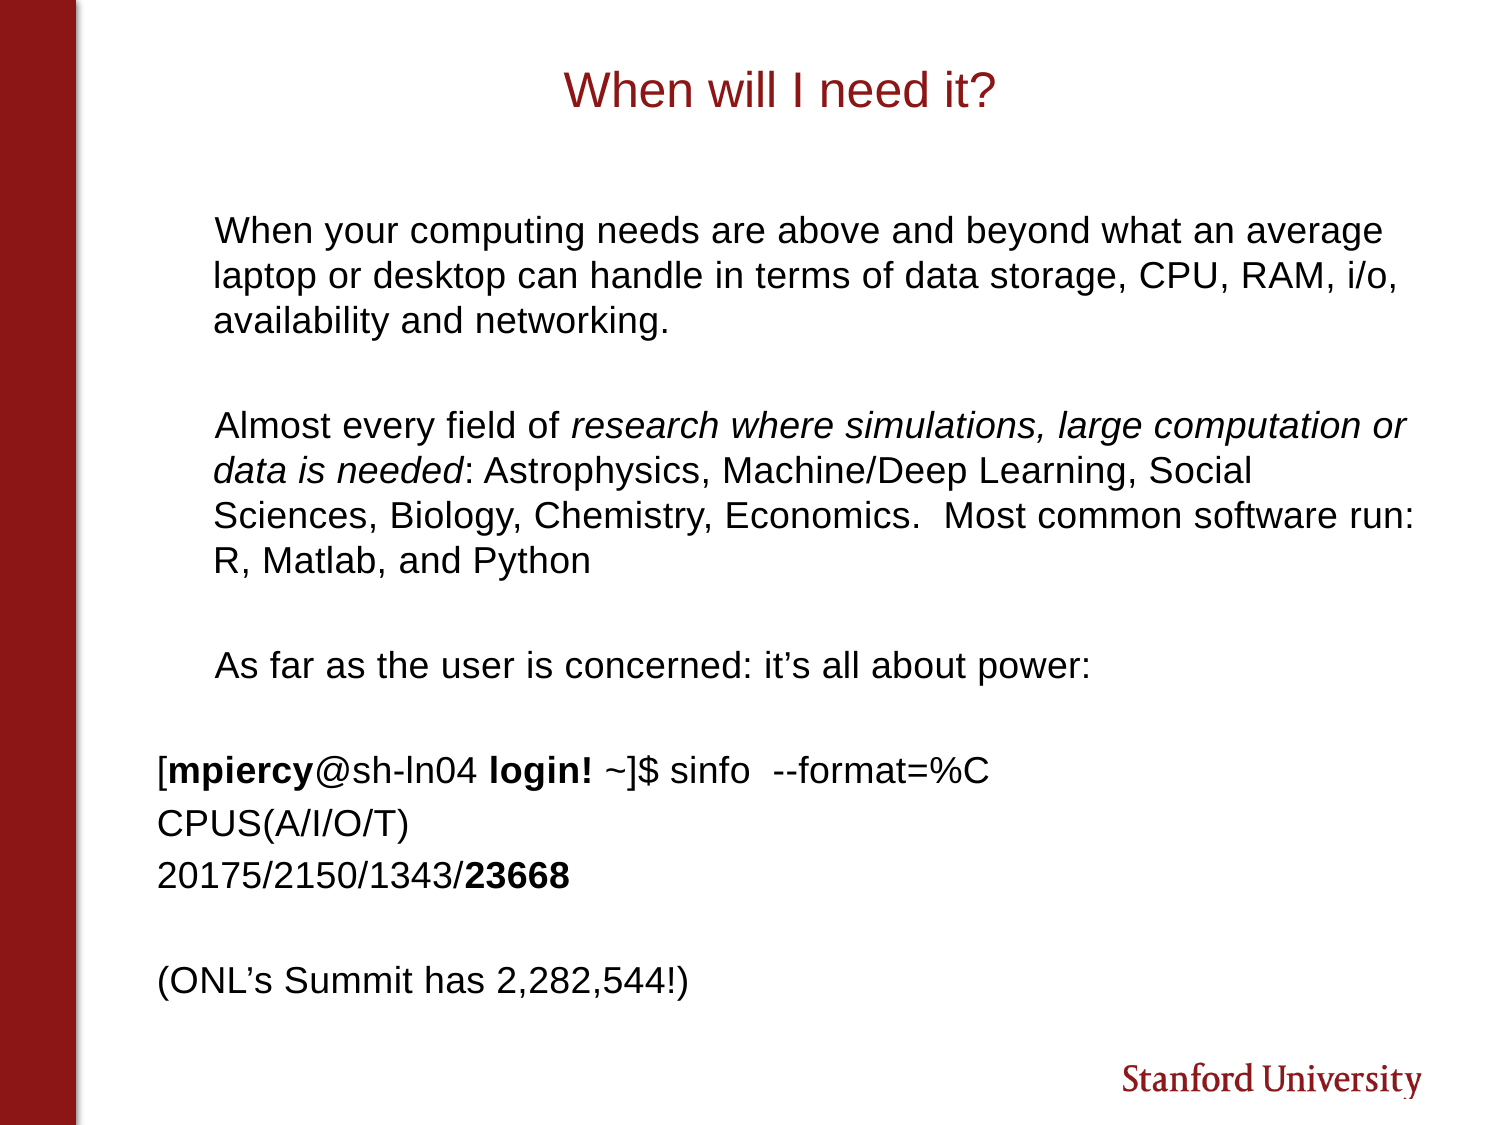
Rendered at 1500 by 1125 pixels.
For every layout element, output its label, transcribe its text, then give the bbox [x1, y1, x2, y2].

title When will I need it? [155, 78, 1420, 186]
list When your computing needs are above and beyond what an average laptop or desktop can handle in terms of data storage, CPU, RAM, i/o, availability and networking. Almost every field of research where simulations, large computation or data is needed: Astrophysics, Machine/Deep Learning, Social Sciences, Biology, Chemistry, Economics. Most common software run: R, Matlab, and Python As far as the user is concerned: it’s all about power: [mpiercy@sh-ln04 login! ~]$ sinfo --format=%C CPUS(A/I/O/T) 20175/2150/1343/23668 (ONL’s Summit has 2,282,544!) [156, 198, 1421, 1021]
